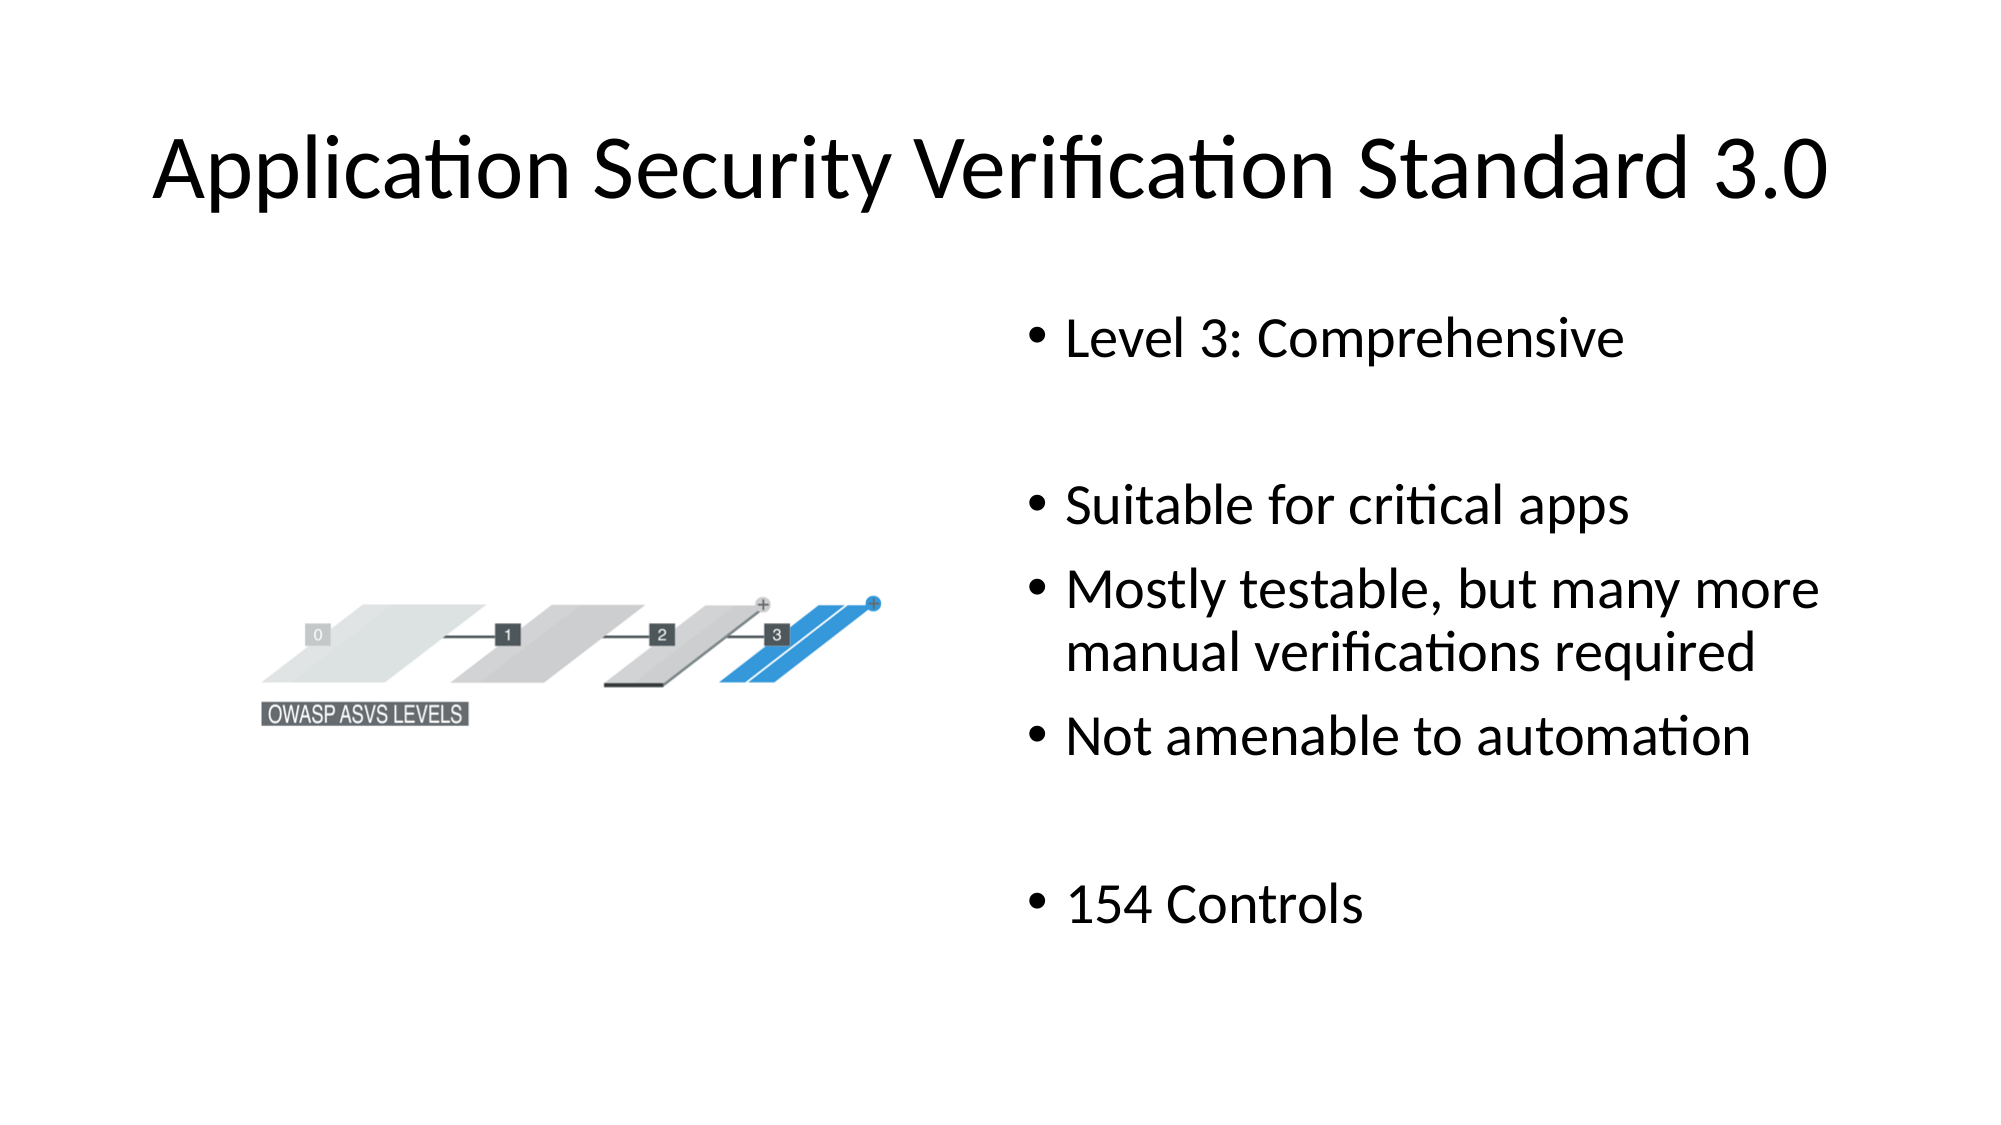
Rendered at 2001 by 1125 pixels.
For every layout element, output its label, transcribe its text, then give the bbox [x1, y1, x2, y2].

title Application Security Verification Standard 3.0 [137, 59, 1863, 278]
list Level 3: Comprehensive Suitable for critical apps Mostly testable, but many more manual verifications required Not amenable to automation 154 Controls [1012, 299, 1863, 1014]
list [198, 511, 927, 802]
